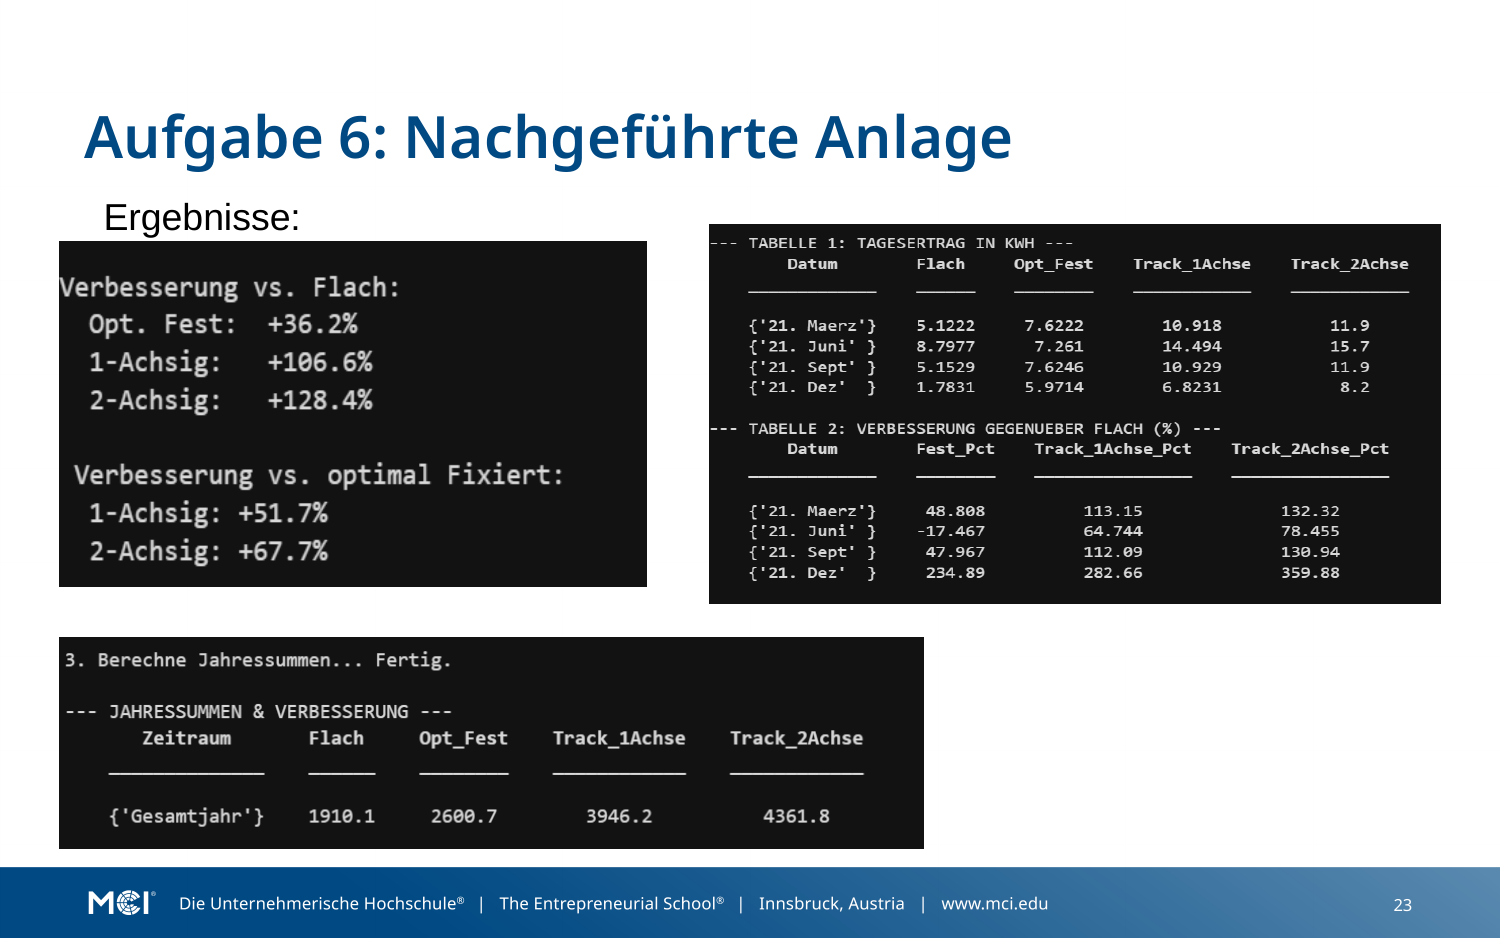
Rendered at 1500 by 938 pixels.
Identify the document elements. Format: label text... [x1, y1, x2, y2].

text_box Ergebnisse: [88, 186, 1468, 291]
picture [58, 637, 924, 849]
picture [58, 241, 647, 587]
picture [709, 224, 1441, 604]
text_box Aufgabe 6: Nachgeführte Anlage [84, 108, 1412, 159]
